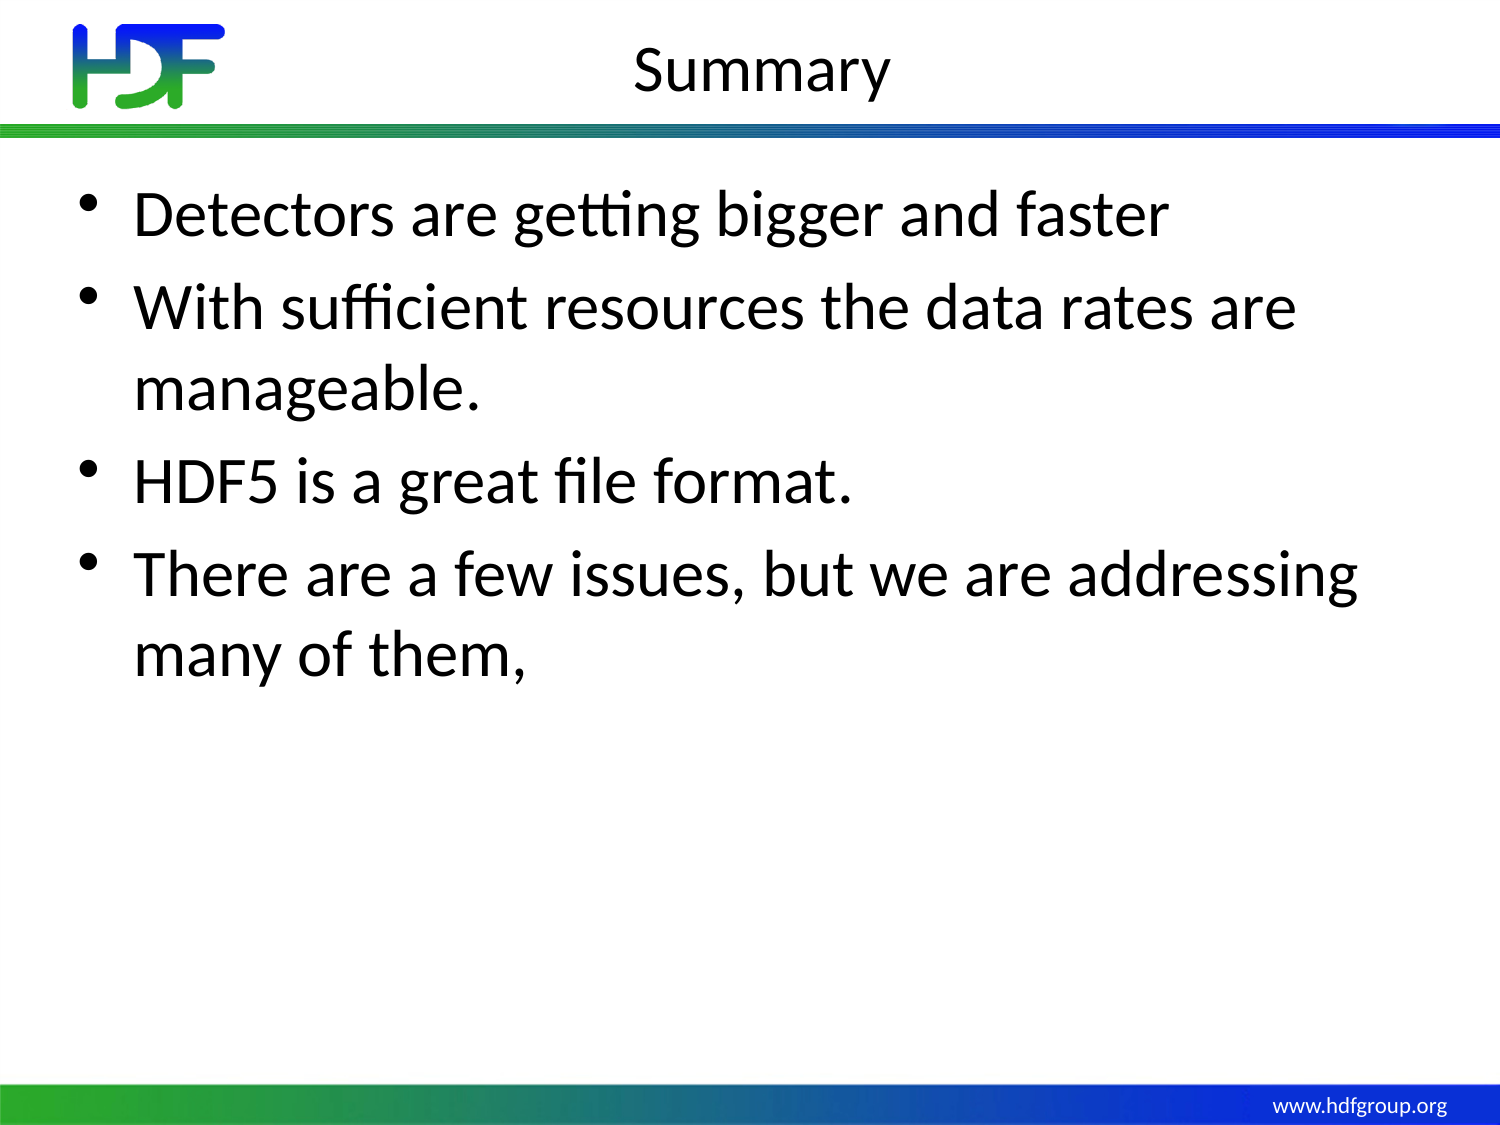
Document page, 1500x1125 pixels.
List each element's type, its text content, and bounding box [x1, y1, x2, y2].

picture [0, 0, 1500, 1125]
title Summary [187, 24, 1338, 113]
list Detectors are getting bigger and faster With sufficient resources the data rates are manageable. HDF5 is a great file format. There are a few issues, but we are addressing many of them, [62, 162, 1451, 1063]
